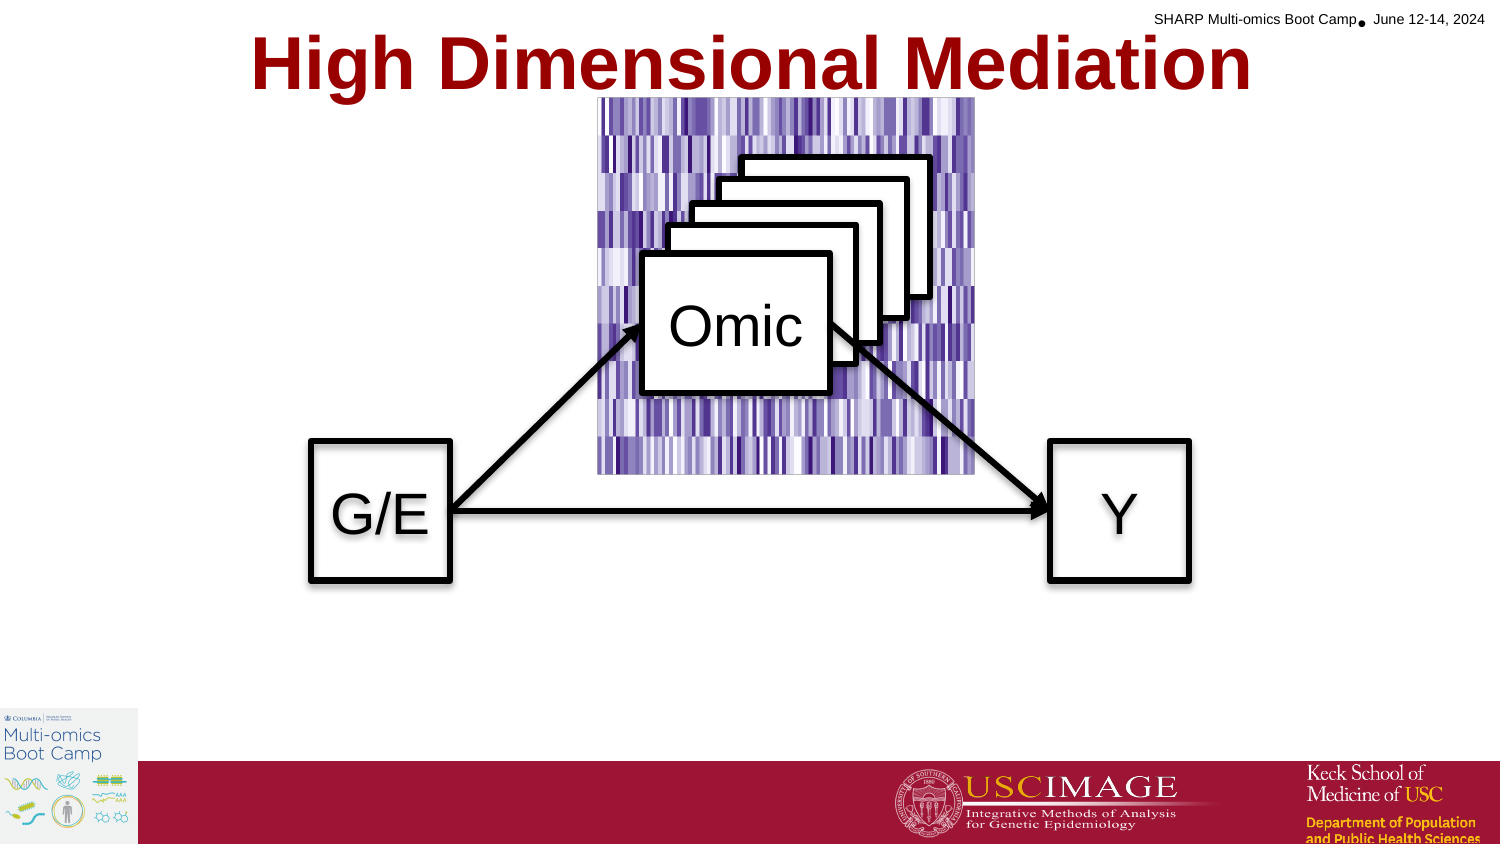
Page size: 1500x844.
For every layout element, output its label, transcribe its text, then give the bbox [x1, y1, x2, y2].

picture [592, 512, 1025, 524]
title High Dimensional Mediation [38, 6, 1466, 125]
picture [0, 708, 138, 844]
text_box G/E [310, 440, 451, 581]
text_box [449, 322, 643, 510]
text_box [829, 322, 1050, 511]
picture [883, 759, 1285, 844]
text_box Y [1049, 440, 1190, 581]
picture [592, 92, 1025, 510]
